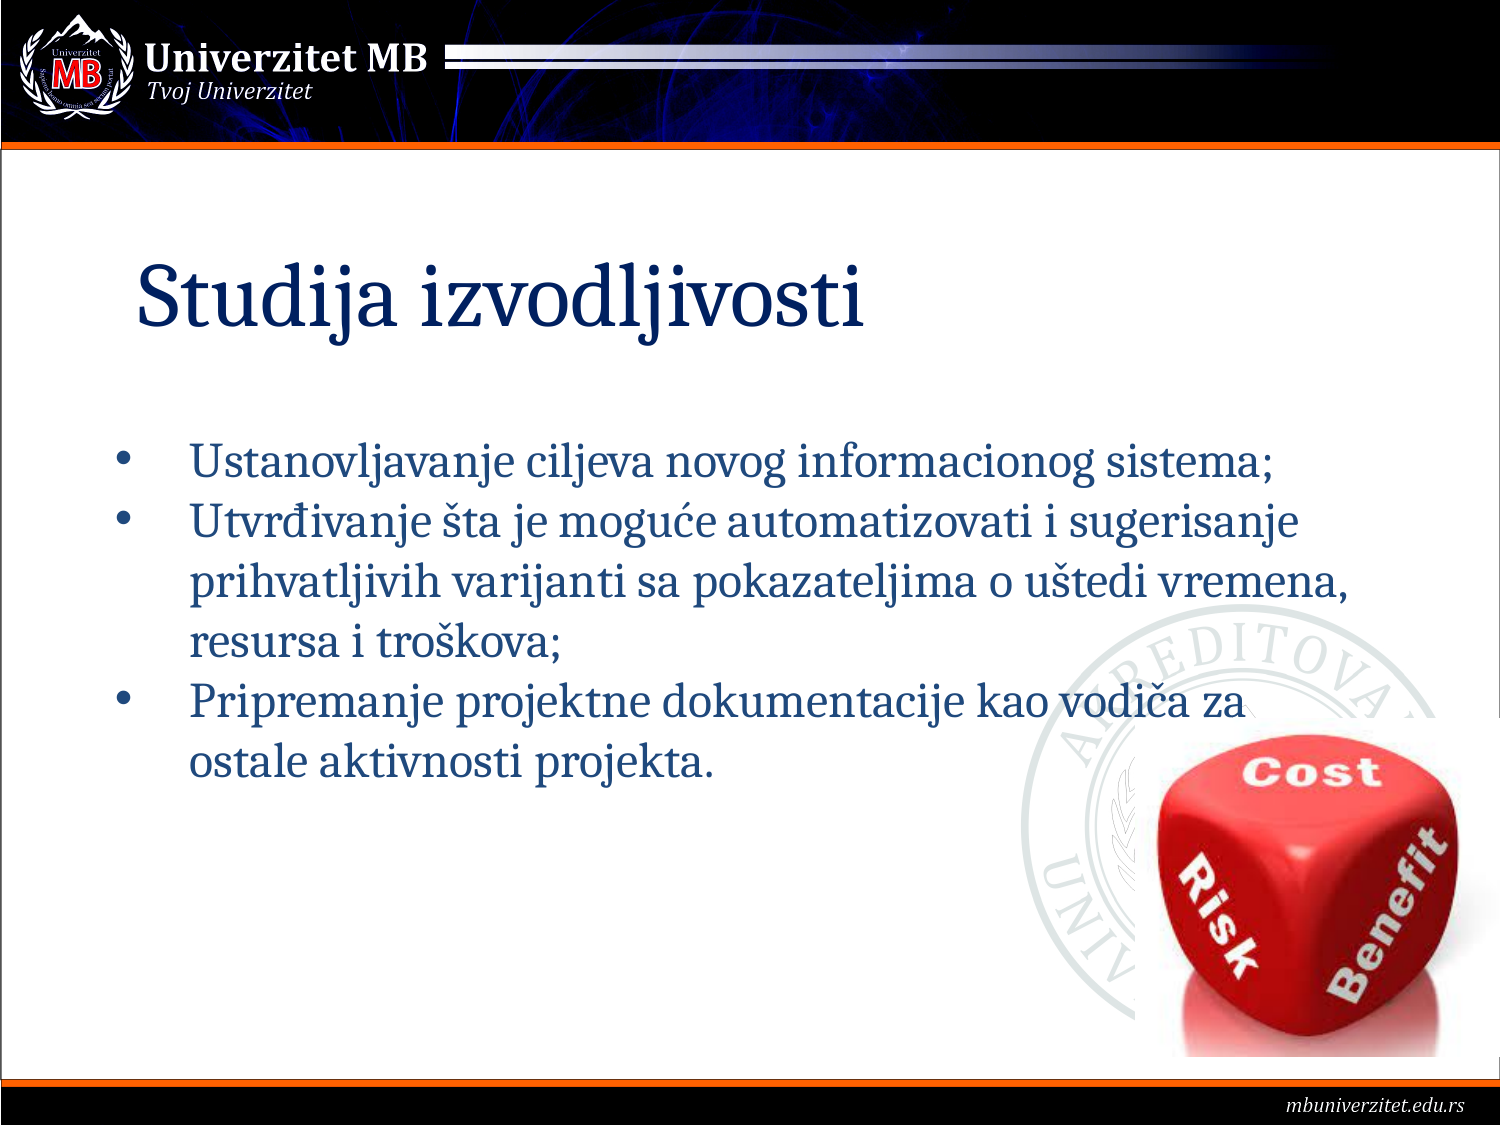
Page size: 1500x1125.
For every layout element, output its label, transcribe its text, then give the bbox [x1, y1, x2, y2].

picture [0, 0, 1500, 1125]
list [75, 262, 1425, 1005]
text_box Ustanovljavanje ciljeva novog informacionog sistema; Utvrđivanje šta je moguće automatizovati i sugerisanje prihvatljivih varijanti sa pokazateljima o uštedi vremena, resursa i troškova; Pripremanje projektne dokumentacije kao vodiča za ostale aktivnosti projekta. [100, 420, 1388, 795]
title Studija izvodljivosti [123, 208, 1474, 372]
